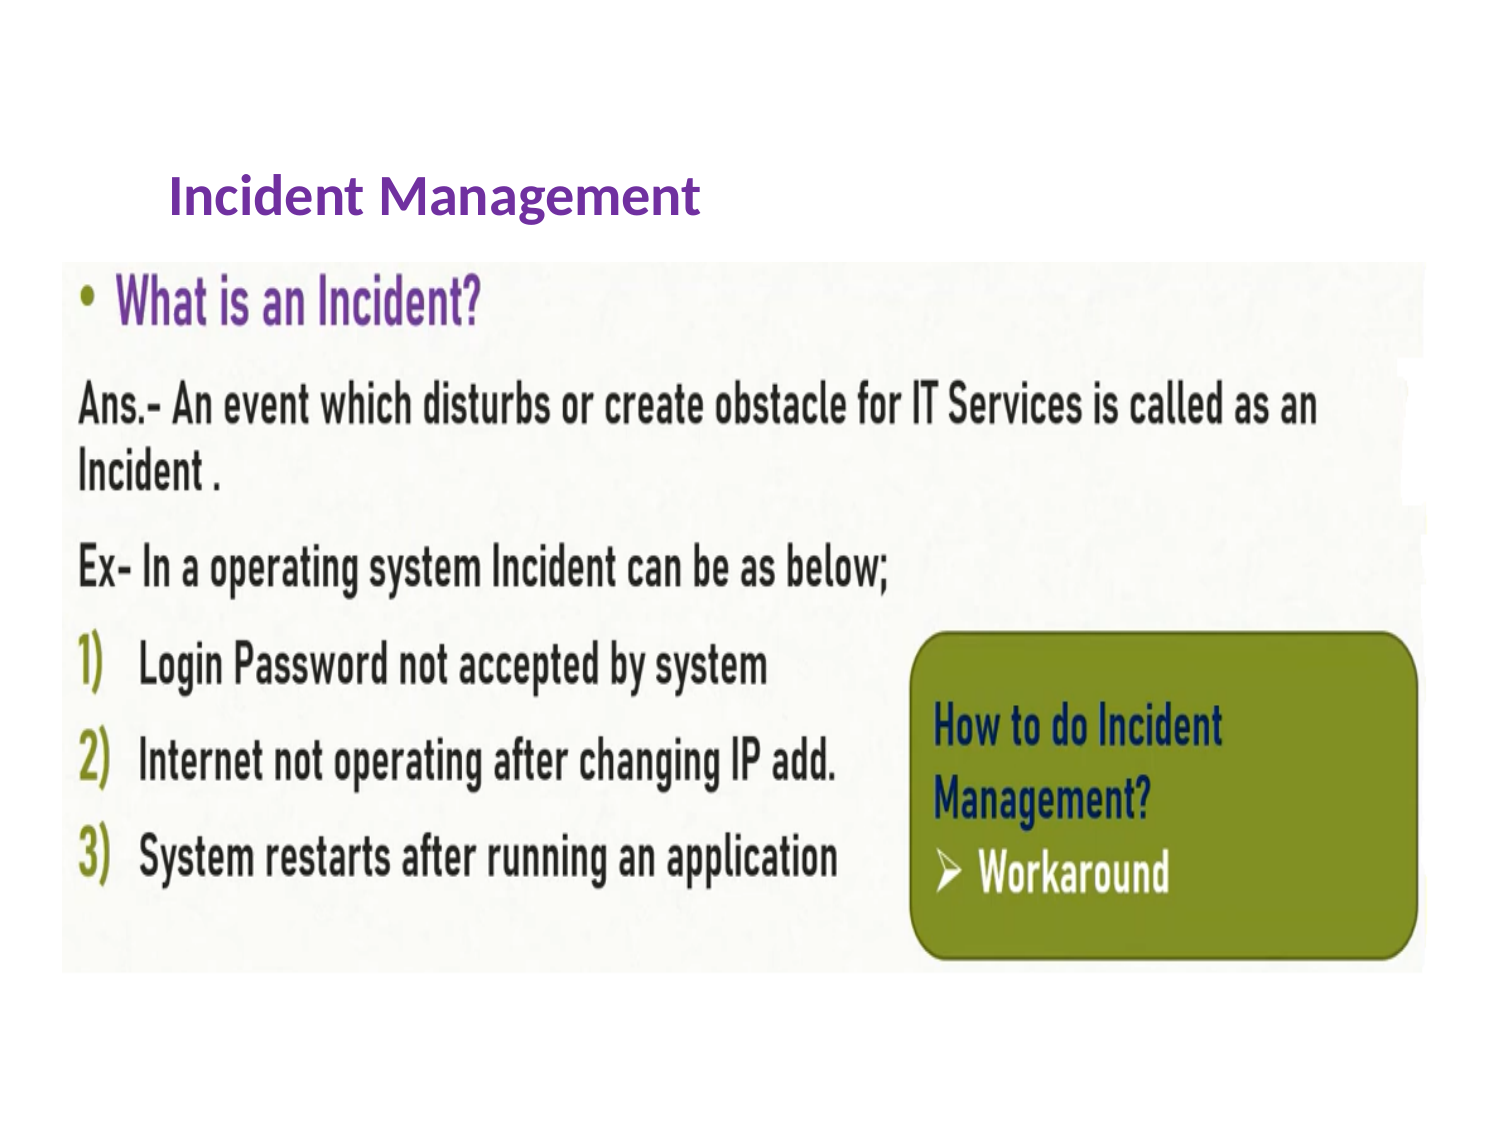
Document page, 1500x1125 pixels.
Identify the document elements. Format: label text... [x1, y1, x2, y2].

picture [62, 262, 1451, 1001]
text_box Incident Management [153, 149, 717, 235]
